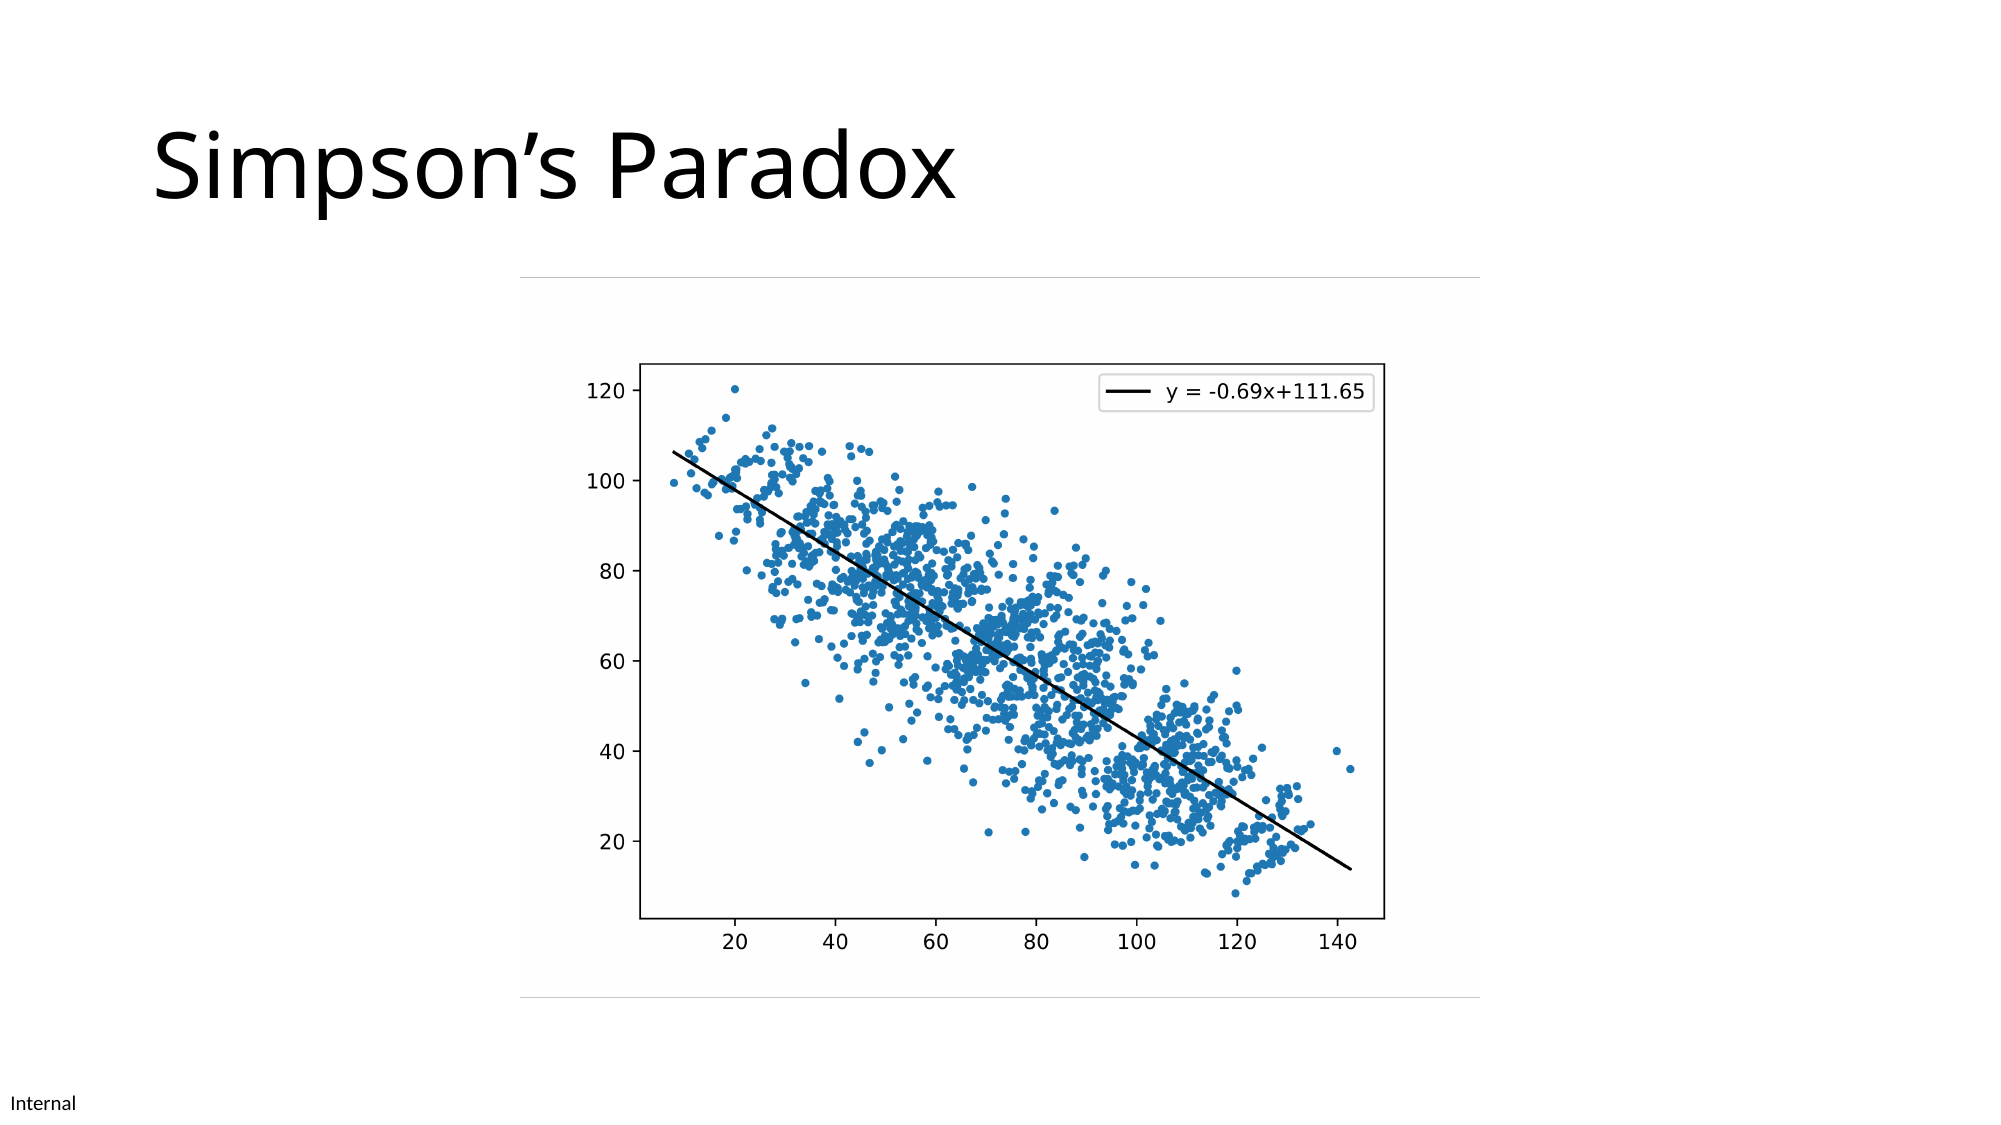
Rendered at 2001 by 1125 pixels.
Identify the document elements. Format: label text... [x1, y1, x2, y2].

title Simpson’s Paradox [137, 59, 1863, 278]
picture [520, 277, 1480, 998]
